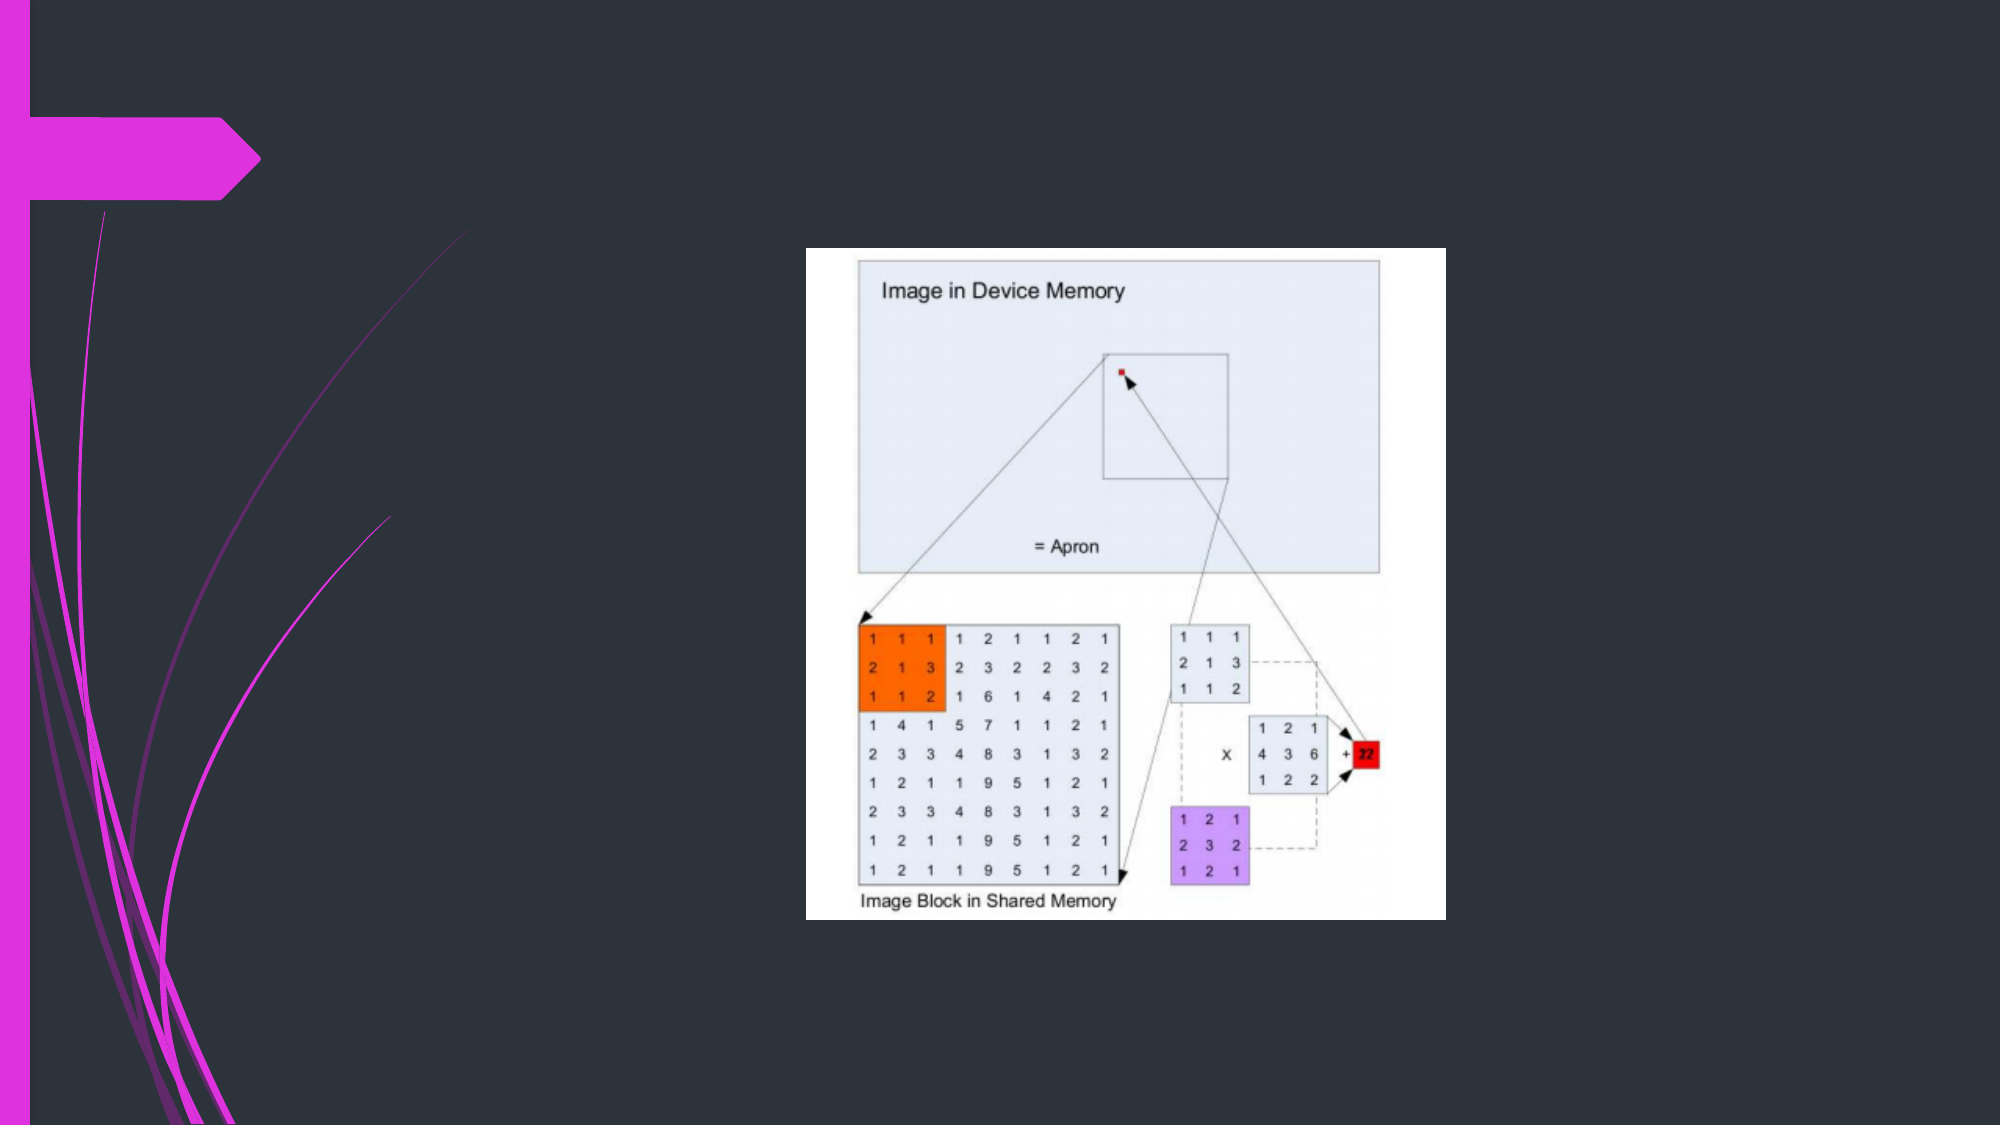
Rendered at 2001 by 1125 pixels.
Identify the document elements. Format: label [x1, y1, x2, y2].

picture [806, 248, 1447, 920]
